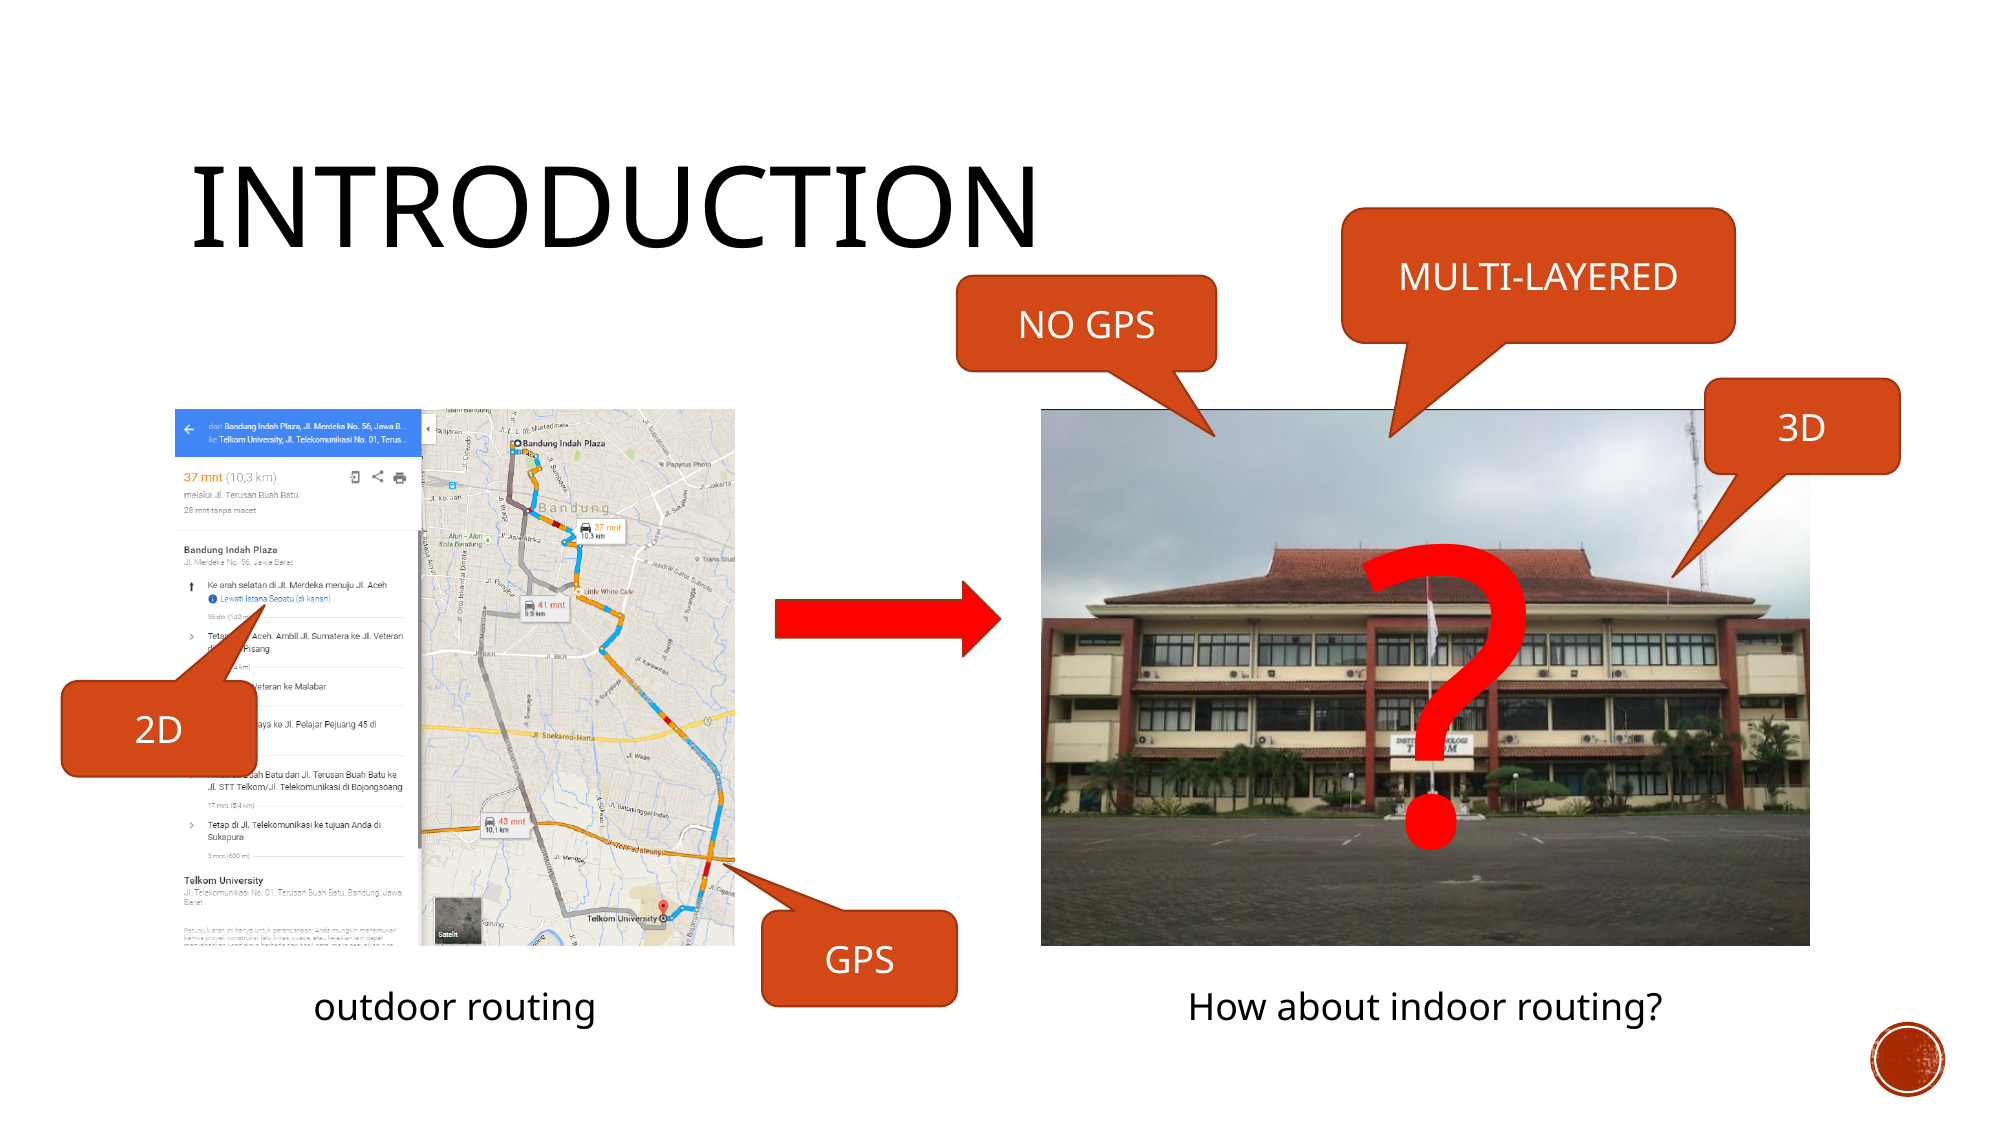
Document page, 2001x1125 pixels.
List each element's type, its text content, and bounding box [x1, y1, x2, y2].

picture [175, 409, 735, 946]
text_box 2D [60, 679, 174, 778]
text_box outdoor routing [175, 975, 735, 1036]
text_box NO GPS [955, 274, 1218, 408]
text_box [774, 580, 1002, 658]
picture [1041, 409, 1810, 946]
text_box How about indoor routing? [1145, 975, 1705, 1036]
text_box 3D [1704, 377, 1901, 476]
title Introduction [175, 79, 1826, 344]
text_box GPS [736, 867, 959, 1008]
text_box MULTI-LAYERED [1341, 207, 1737, 408]
